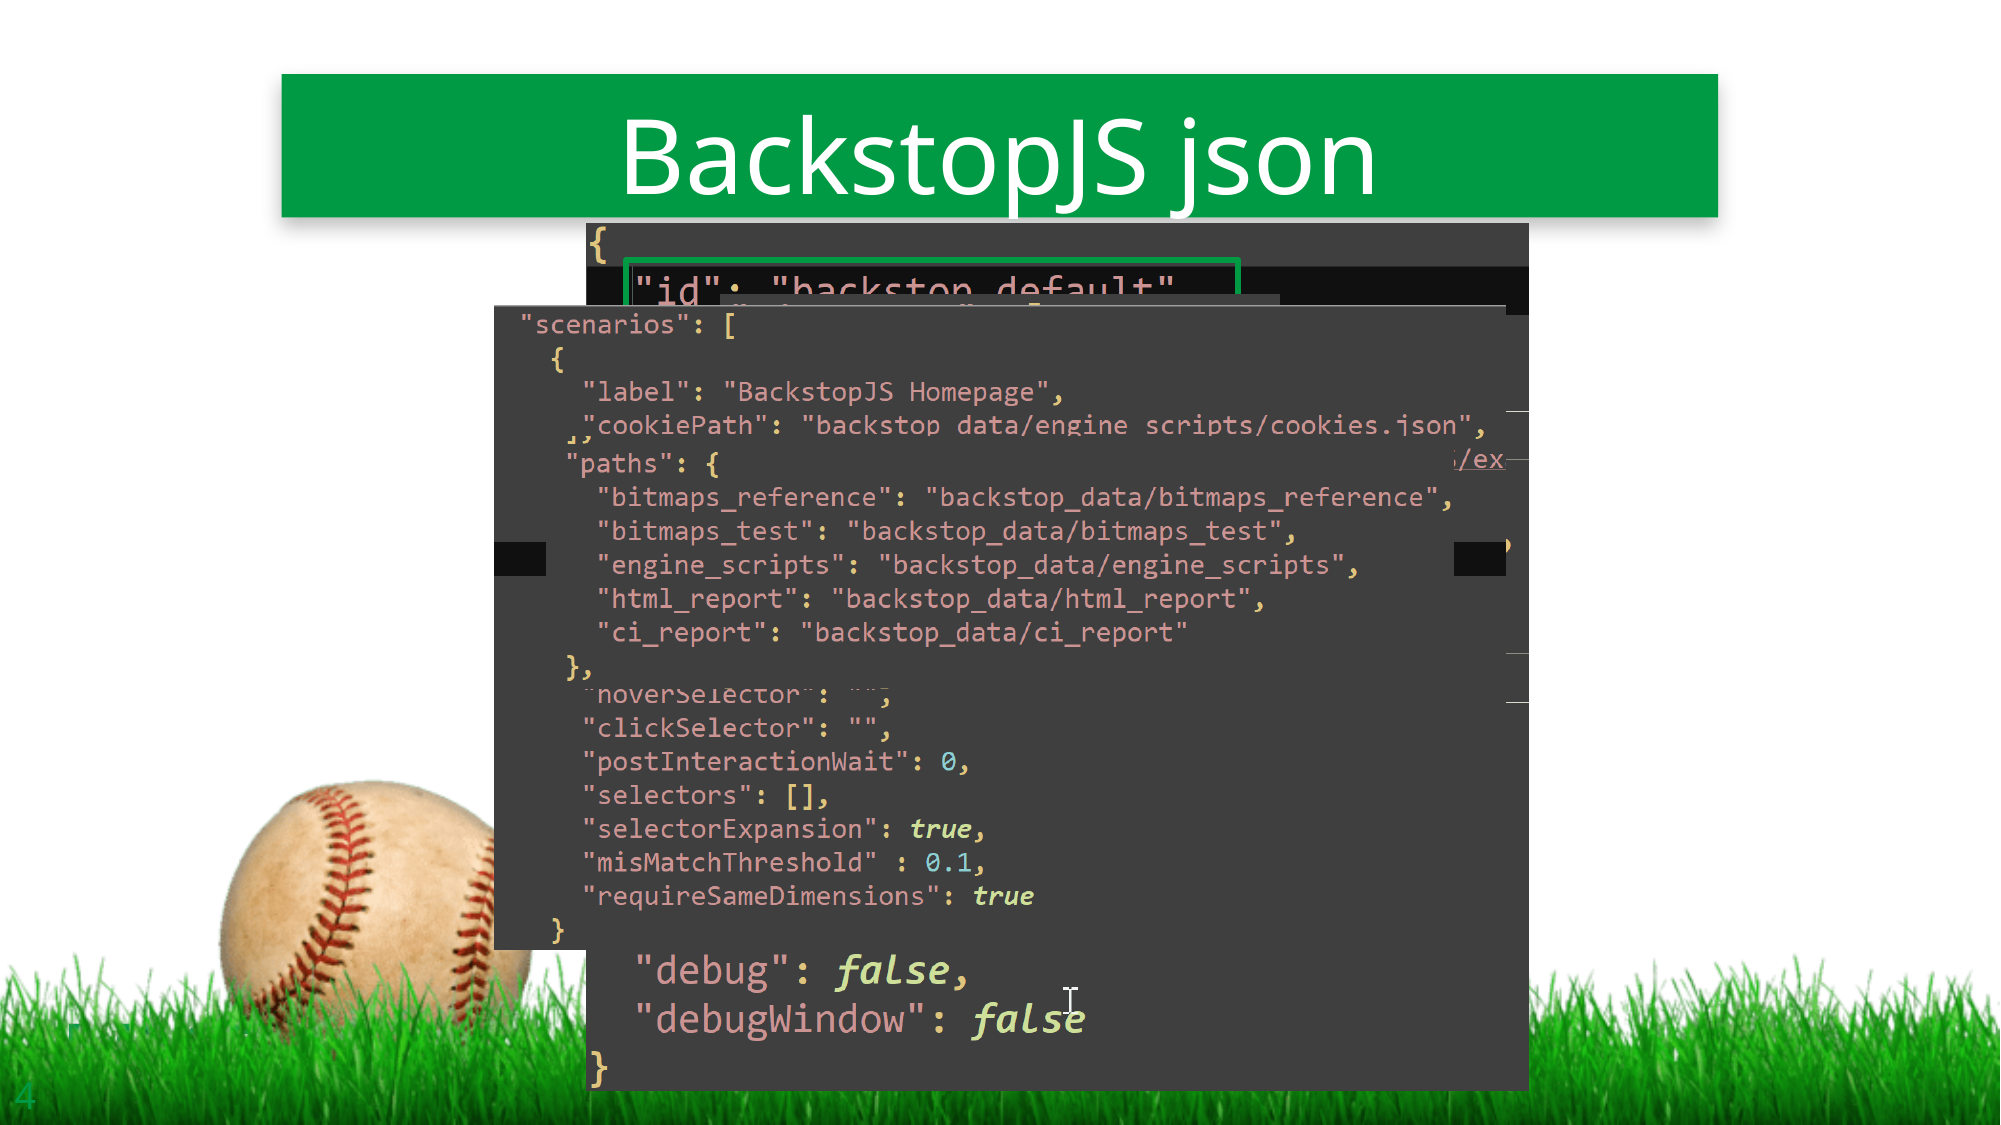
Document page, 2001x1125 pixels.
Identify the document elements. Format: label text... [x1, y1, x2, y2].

title BackstopJS json [281, 74, 1719, 218]
picture [0, 222, 2000, 1125]
